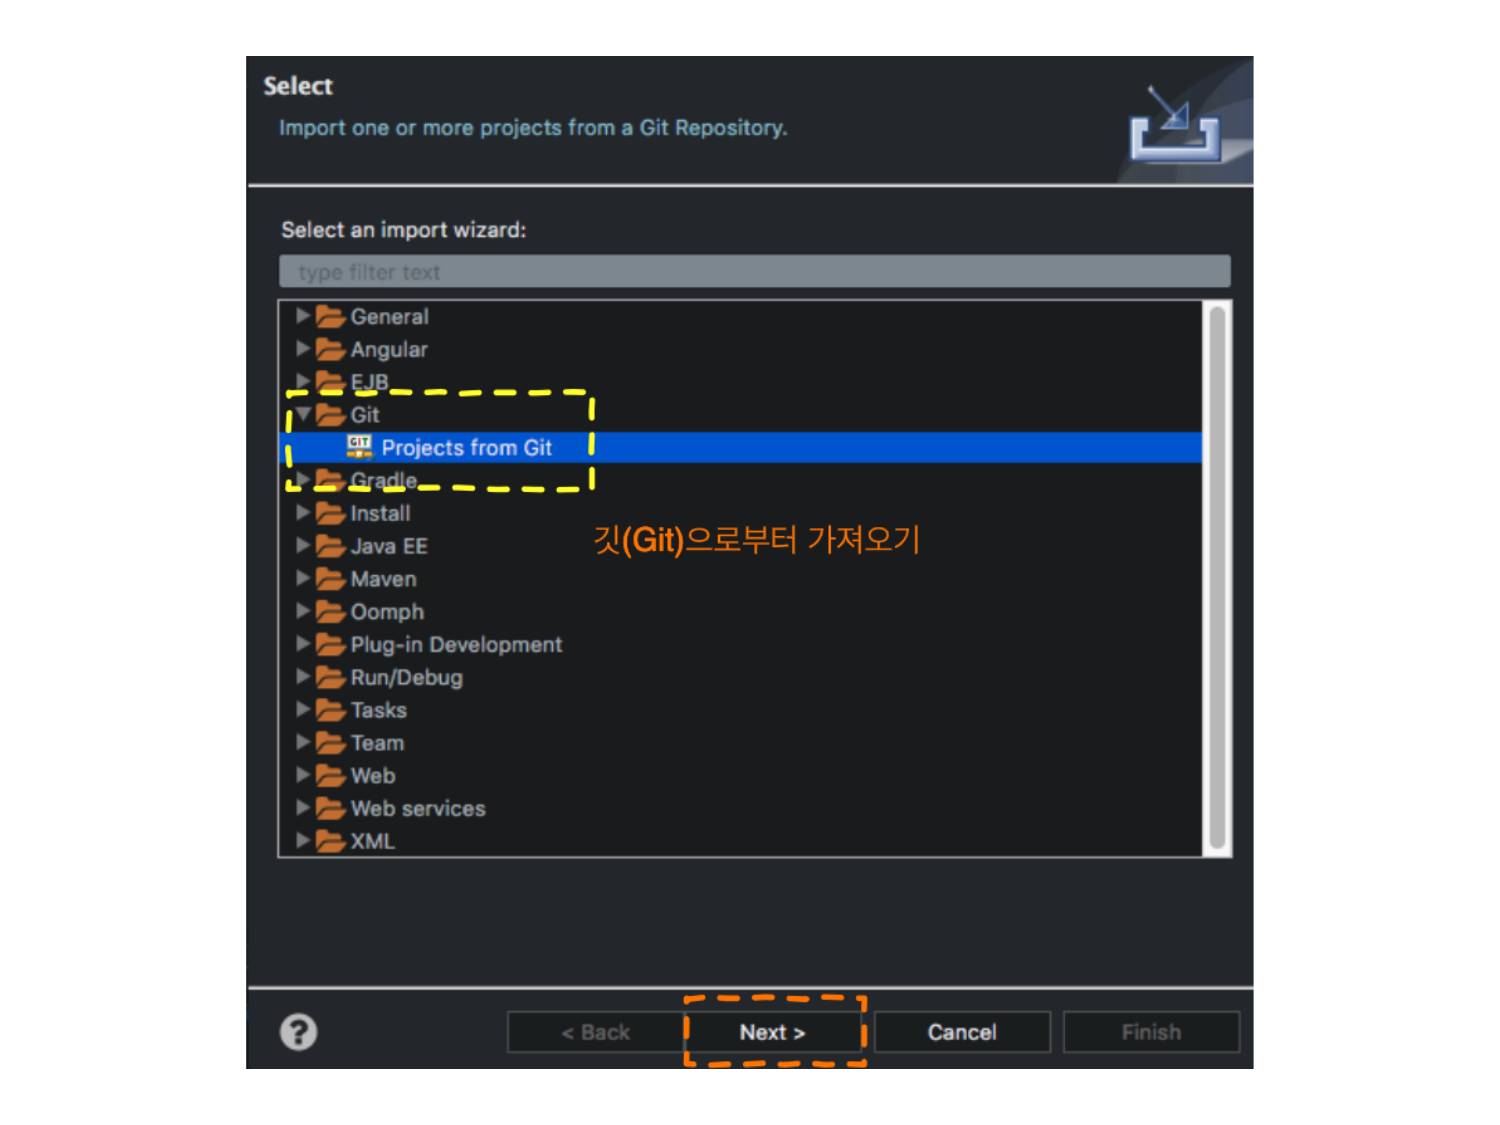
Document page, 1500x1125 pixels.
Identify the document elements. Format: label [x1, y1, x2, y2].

picture [245, 55, 1255, 1070]
